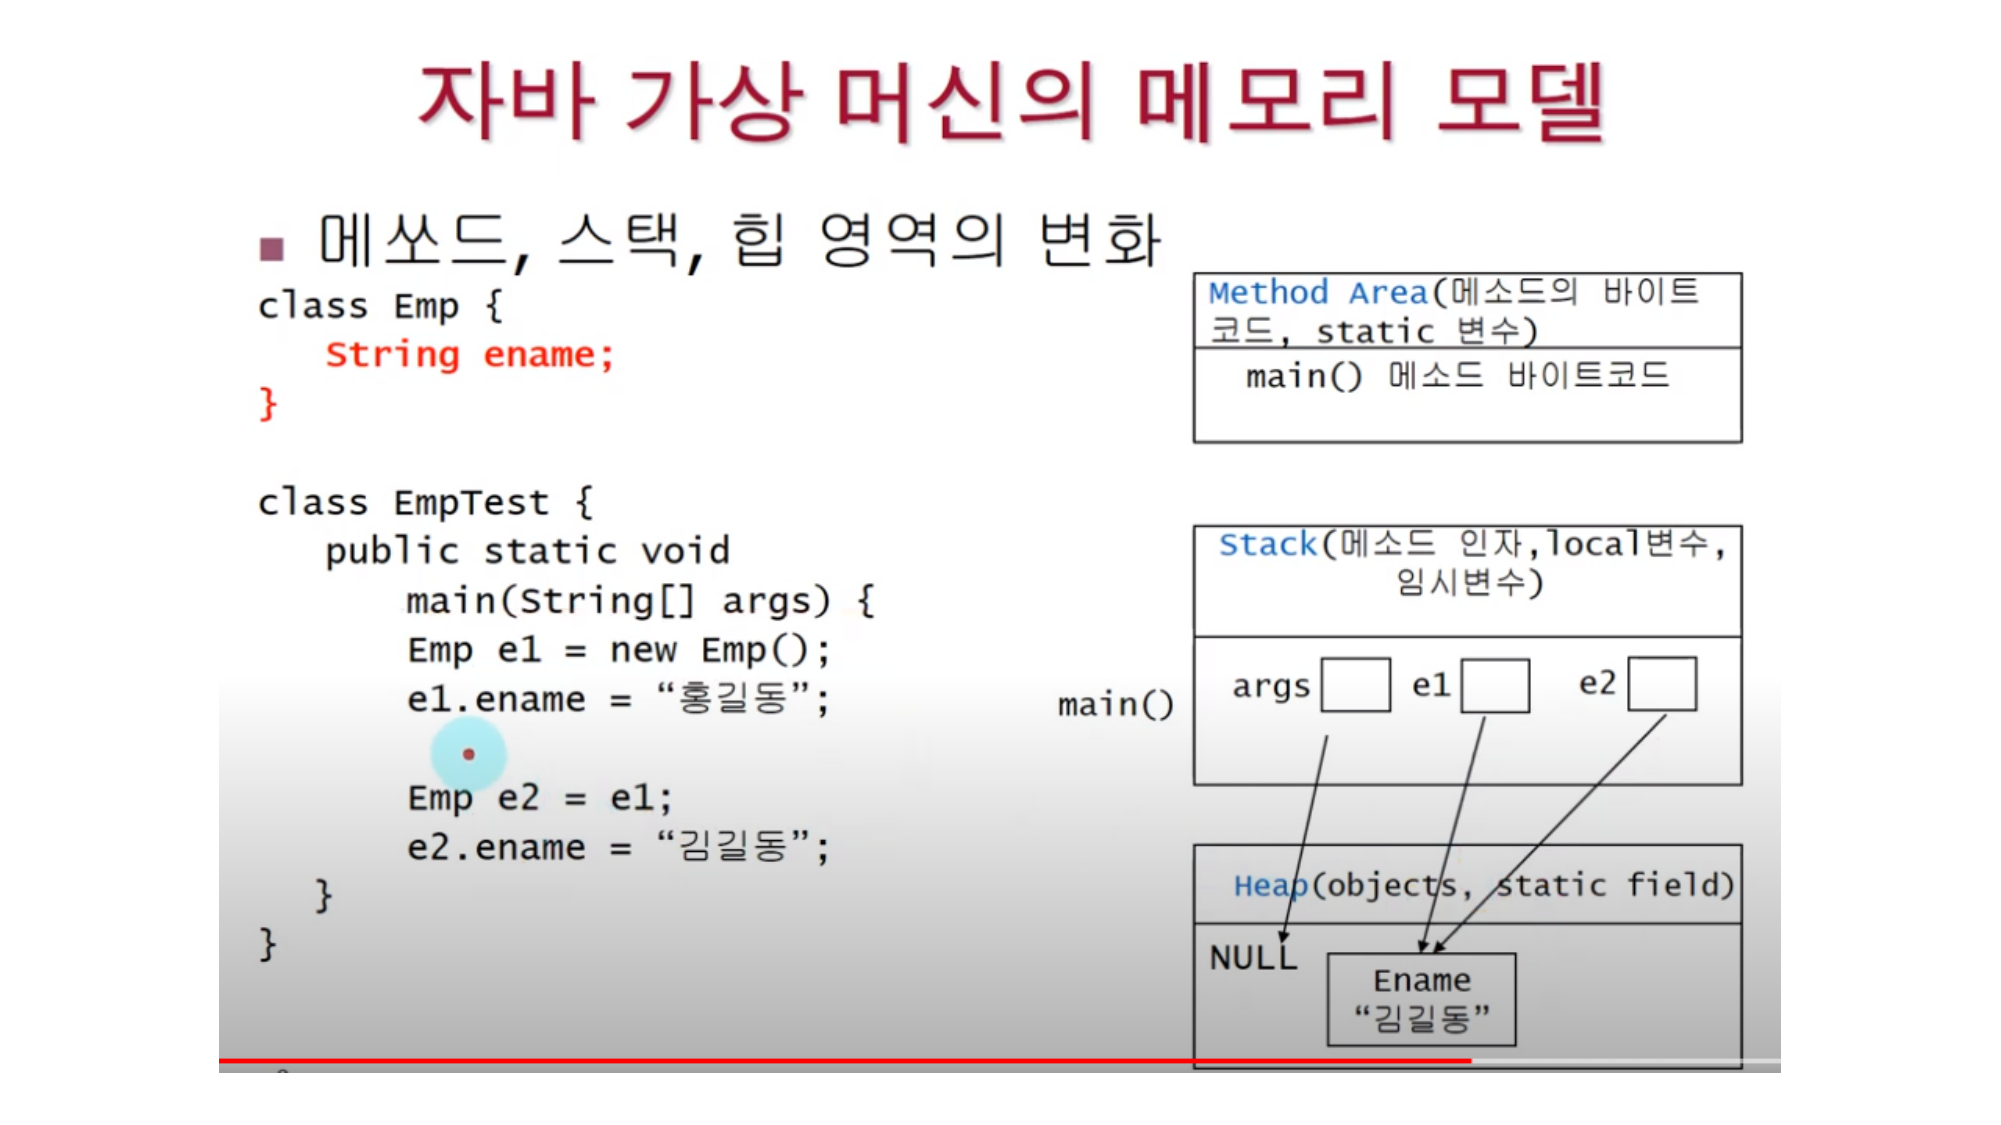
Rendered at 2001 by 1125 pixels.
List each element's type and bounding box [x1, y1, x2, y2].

picture [219, 52, 1781, 1073]
